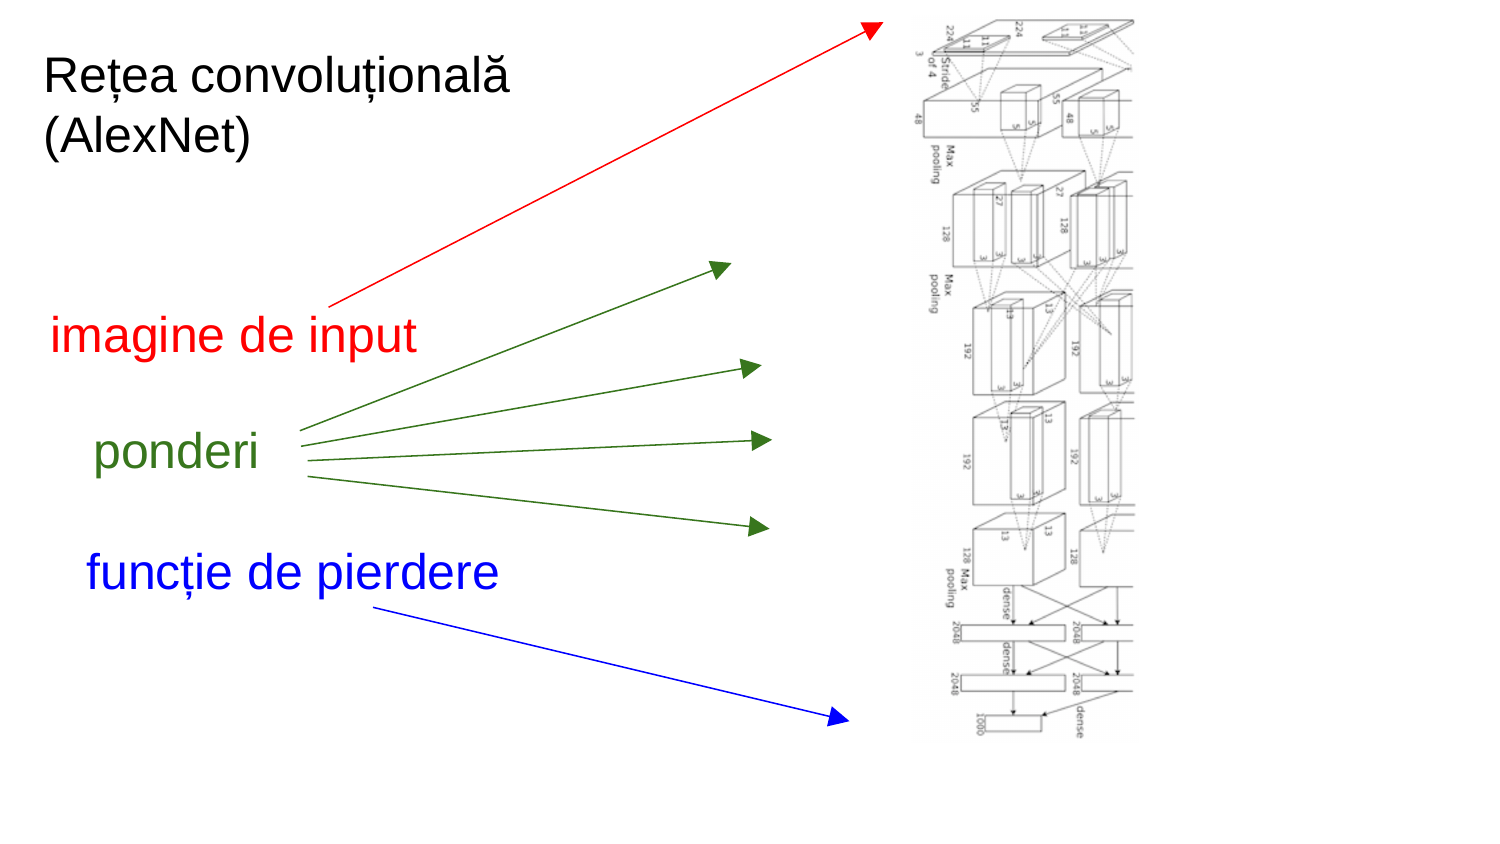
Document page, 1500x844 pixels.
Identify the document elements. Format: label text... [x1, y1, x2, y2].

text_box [300, 364, 762, 447]
text_box funcție de pierdere [71, 524, 572, 579]
text_box ponderi [78, 403, 290, 489]
text_box imagine de input [35, 287, 294, 341]
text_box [307, 476, 770, 530]
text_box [328, 21, 884, 263]
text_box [372, 606, 850, 722]
picture [661, 16, 1389, 743]
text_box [307, 439, 773, 461]
text_box Rețea convoluțională (AlexNet) [28, 27, 323, 155]
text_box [299, 262, 732, 364]
